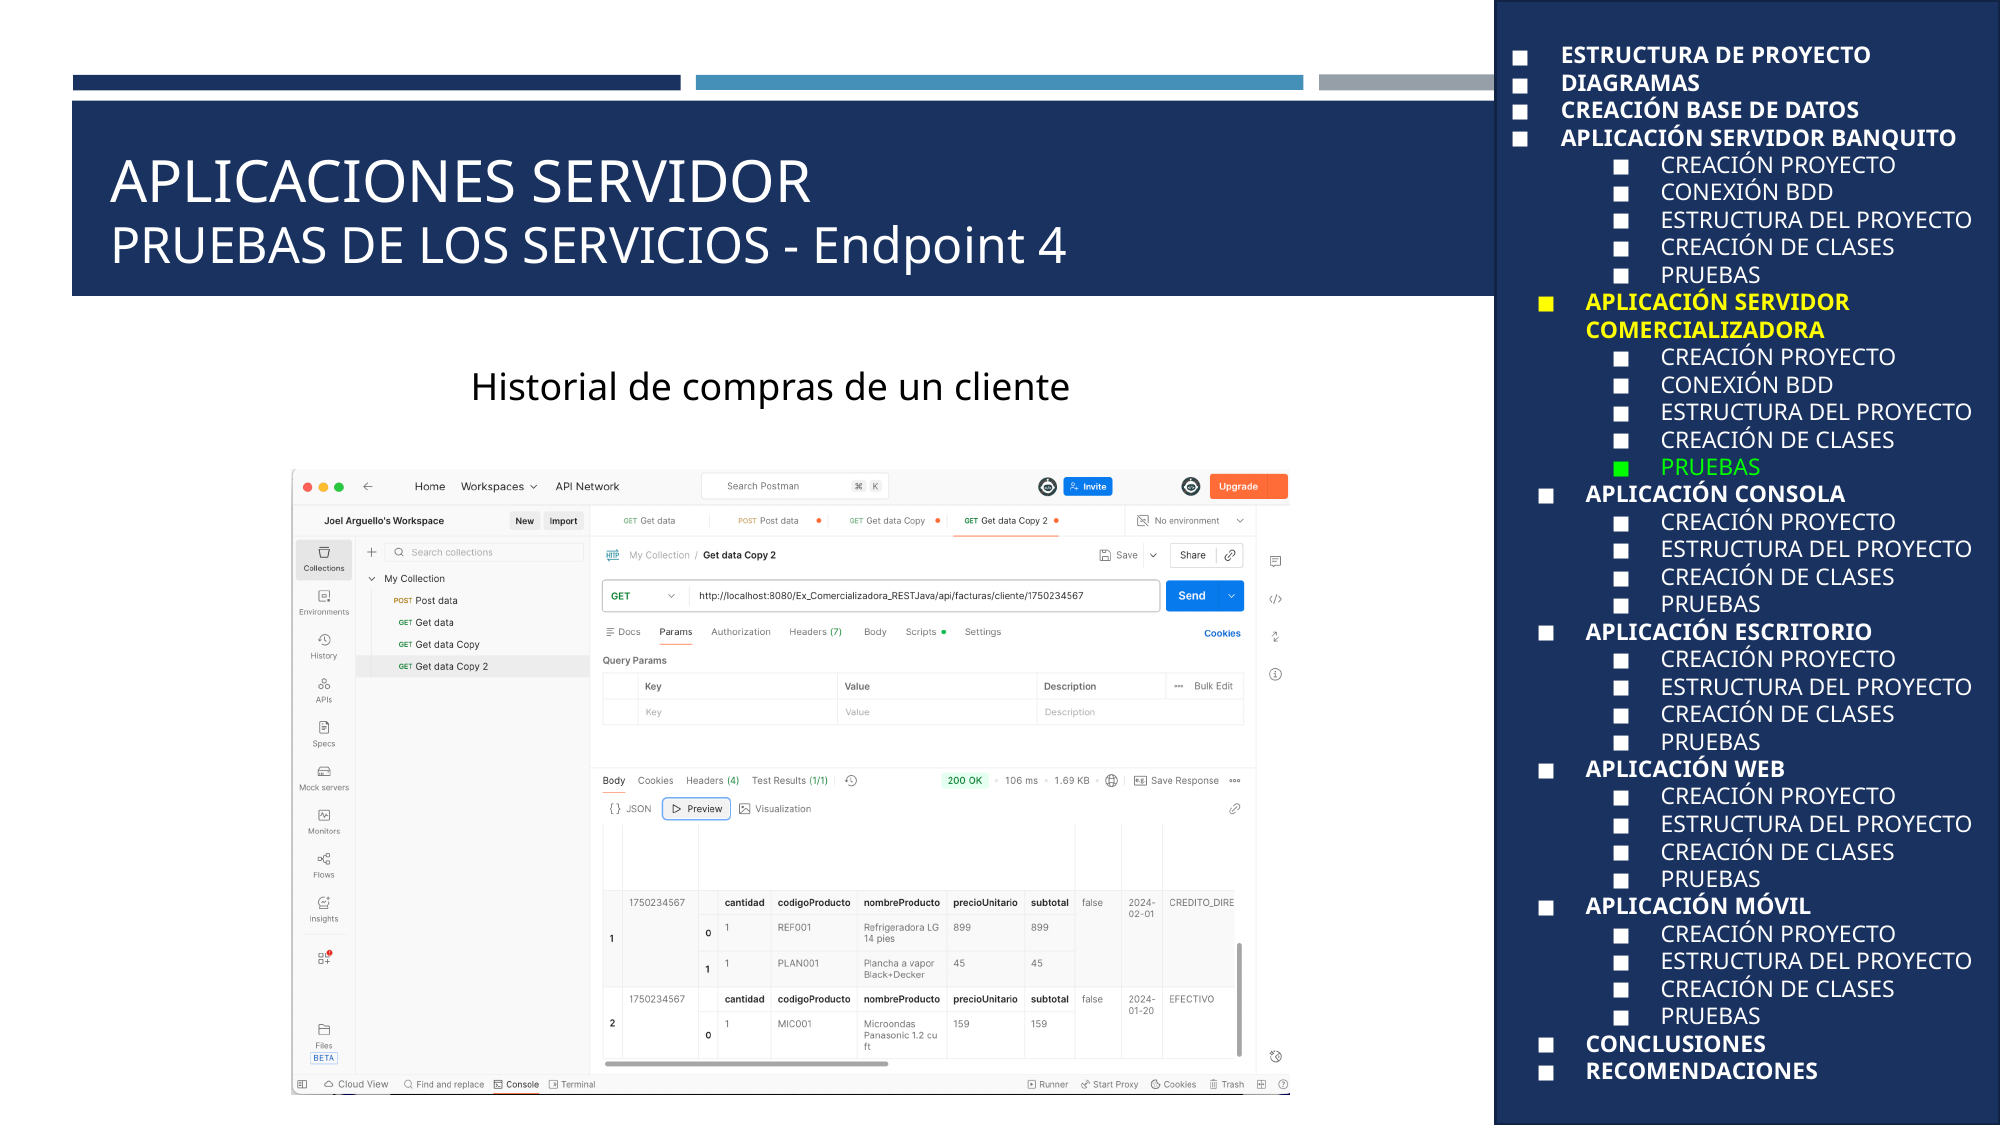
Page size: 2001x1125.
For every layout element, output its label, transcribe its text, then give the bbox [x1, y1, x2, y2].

picture [291, 469, 1290, 1095]
list Historial de compras de un cliente [75, 321, 1467, 450]
title APLICACIONES SERVIDOR PRUEBAS DE LOS SERVICIOS - Endpoint 4 [95, 115, 1486, 282]
text_box ESTRUCTURA DE PROYECTO DIAGRAMAS CREACIÓN BASE DE DATOS APLICACIÓN SERVIDOR BANQUITO CREACIÓN PROYECTO CONEXIÓN BDD ESTRUCTURA DEL PROYECTO CREACIÓN DE CLASES PRUEBAS APLICACIÓN SERVIDOR COMERCIALIZADORA CREACIÓN PROYECTO CONEXIÓN BDD ESTRUCTURA DEL PROYECTO CREACIÓN DE CLASES PRUEBAS APLICACIÓN CONSOLA CREACIÓN PROYECTO ESTRUCTURA DEL PROYECTO CREACIÓN DE CLASES PRUEBAS APLICACIÓN ESCRITORIO CREACIÓN PROYECTO ESTRUCTURA DEL PROYECTO CREACIÓN DE CLASES PRUEBAS APLICACIÓN WEB CREACIÓN PROYECTO ESTRUCTURA DEL PROYECTO CREACIÓN DE CLASES PRUEBAS APLICACIÓN MÓVIL CREACIÓN PROYECTO ESTRUCTURA DEL PROYECTO CREACIÓN DE CLASES PRUEBAS CONCLUSIONES RECOMENDACIONES [1495, 0, 2000, 1125]
